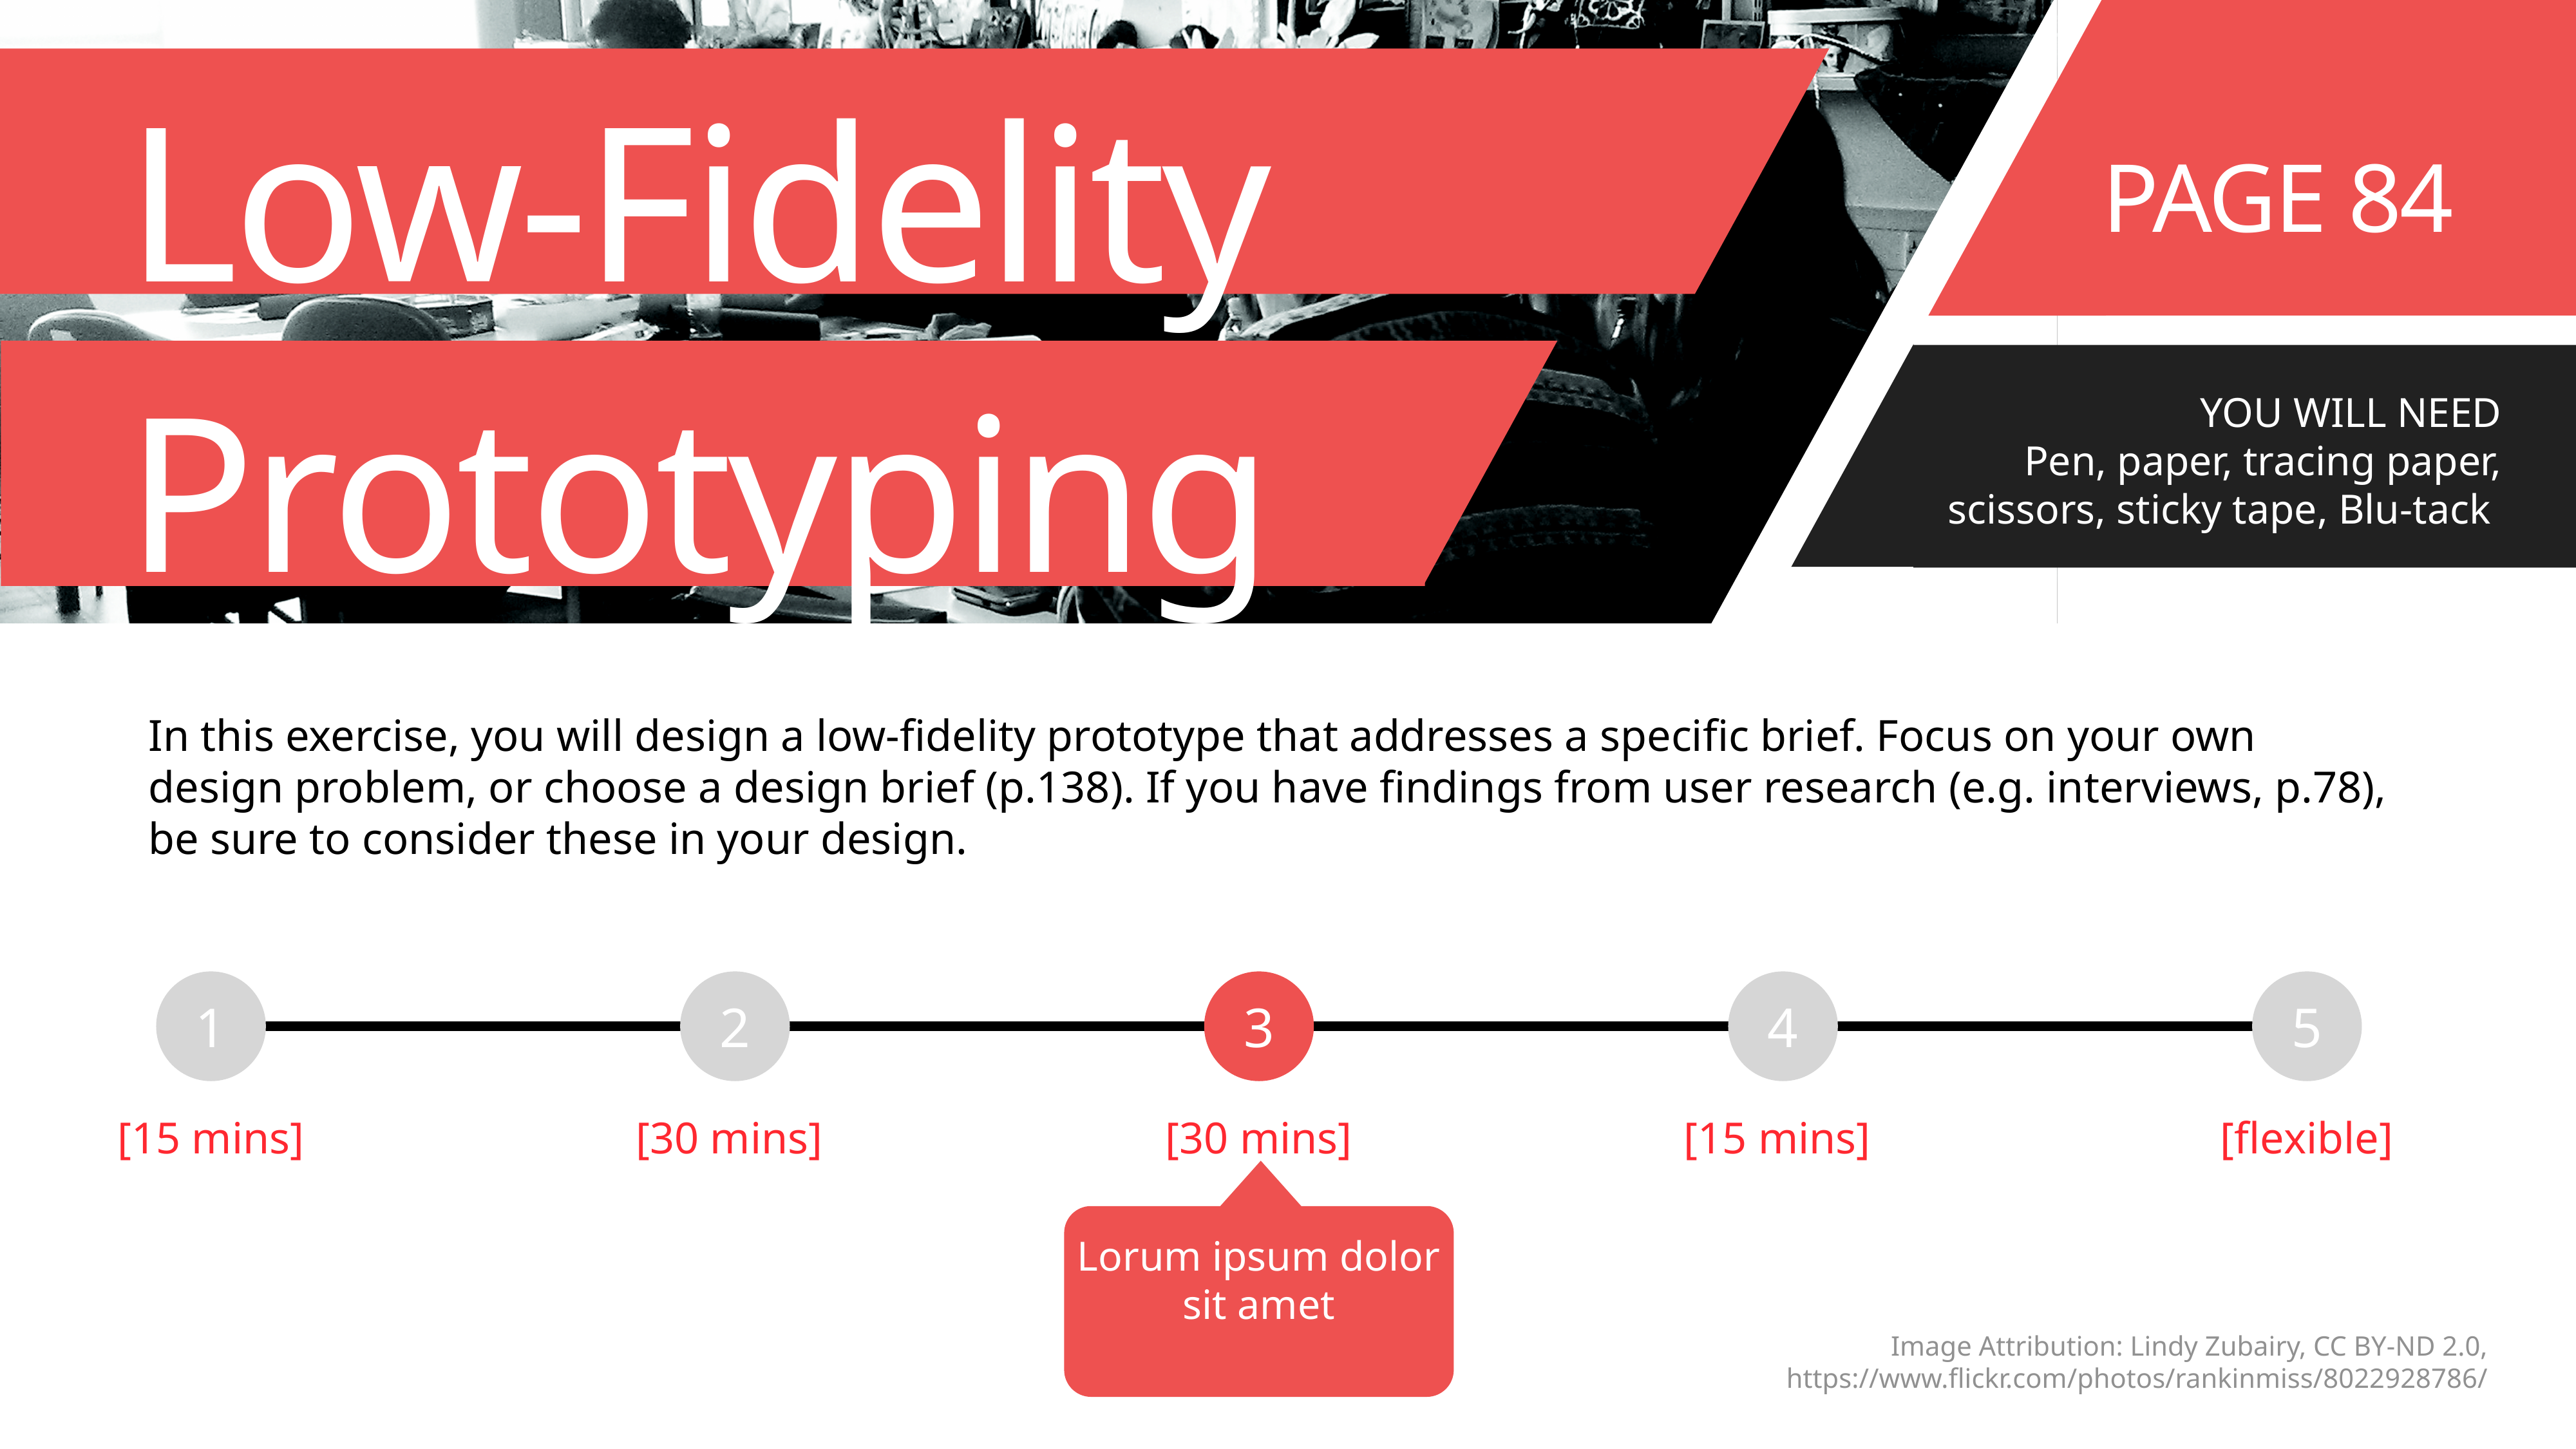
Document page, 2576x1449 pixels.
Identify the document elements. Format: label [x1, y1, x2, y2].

text_box [0, 0, 2576, 1401]
